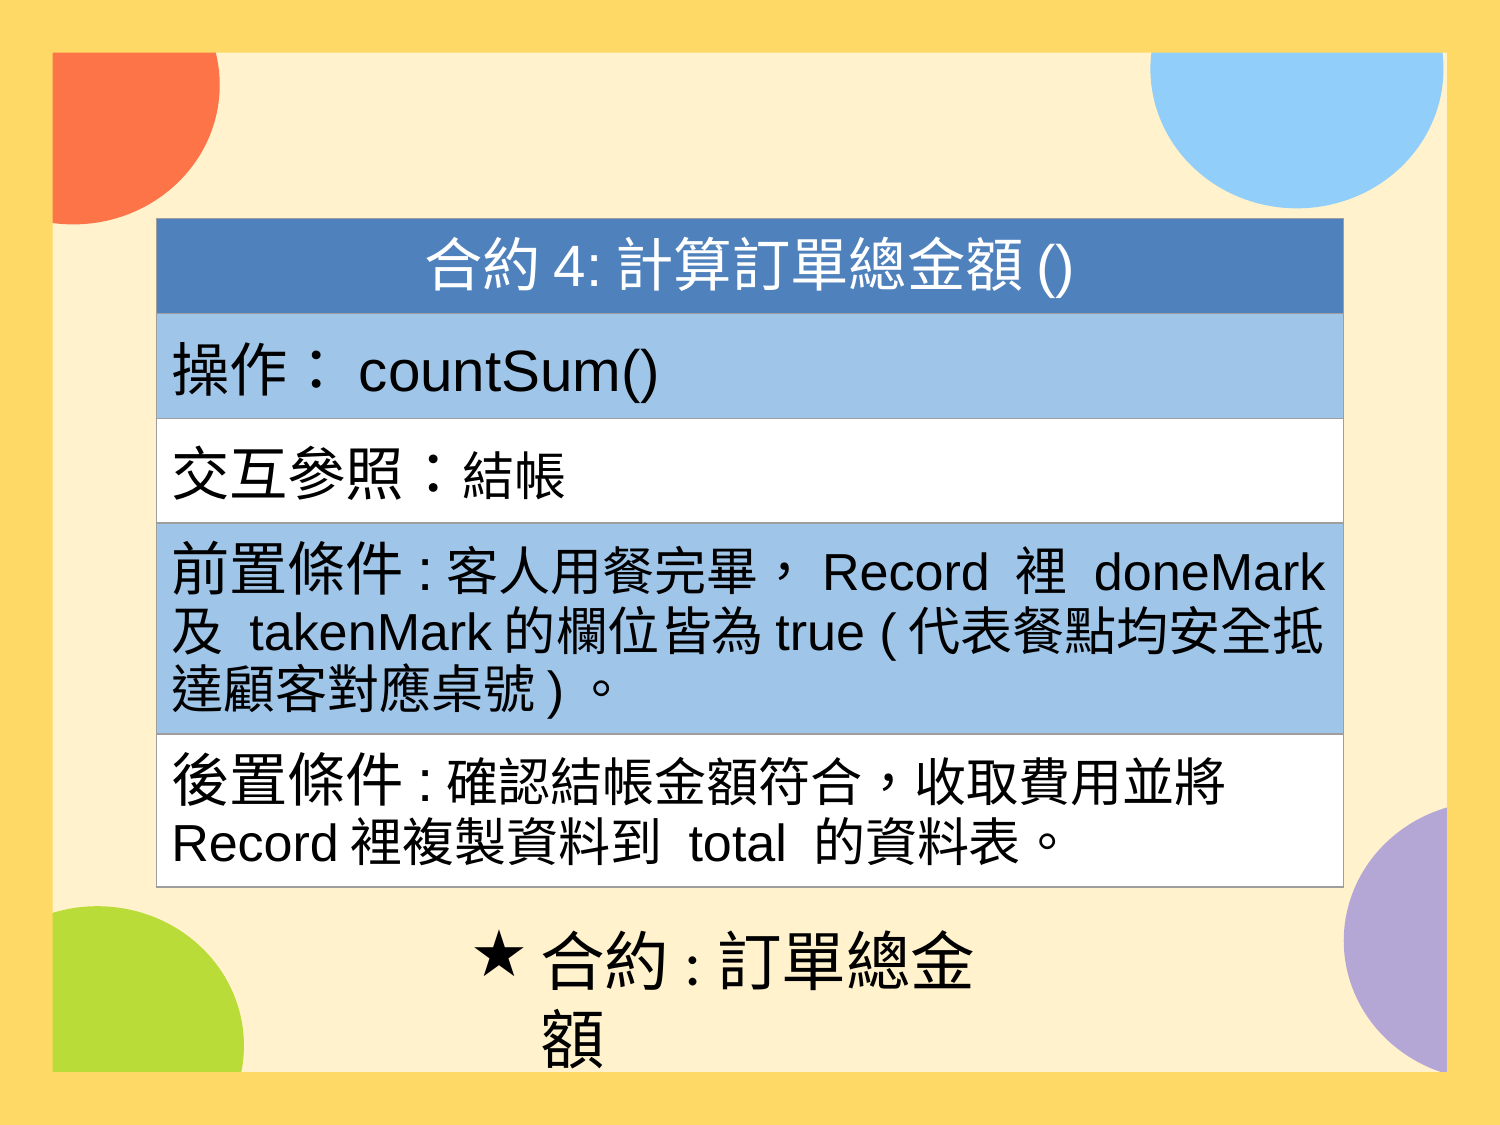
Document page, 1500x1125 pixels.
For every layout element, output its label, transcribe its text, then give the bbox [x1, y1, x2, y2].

text_box [1150, 53, 1444, 209]
text_box [0, 0, 1500, 1125]
table_cell 後置條件:確認結帳金額符合，收取費用並將Record裡複製資料到 total 的資料表。 [157, 735, 1343, 886]
text_box [53, 53, 220, 225]
text_box 合約:訂單總金額 [450, 906, 1034, 1092]
table_cell 交互參照：結帳 [157, 419, 1343, 522]
text_box [53, 906, 244, 1072]
table_cell 前置條件:客人用餐完畢，Record 裡 doneMark 及 takenMark的欄位皆為true (代表餐點均安全抵達顧客對應桌號)。 [157, 524, 1343, 733]
table_header 合約4:計算訂單總金額() [157, 219, 1343, 313]
text_box [1343, 807, 1447, 1072]
table_cell 操作：countSum() [157, 314, 1343, 418]
